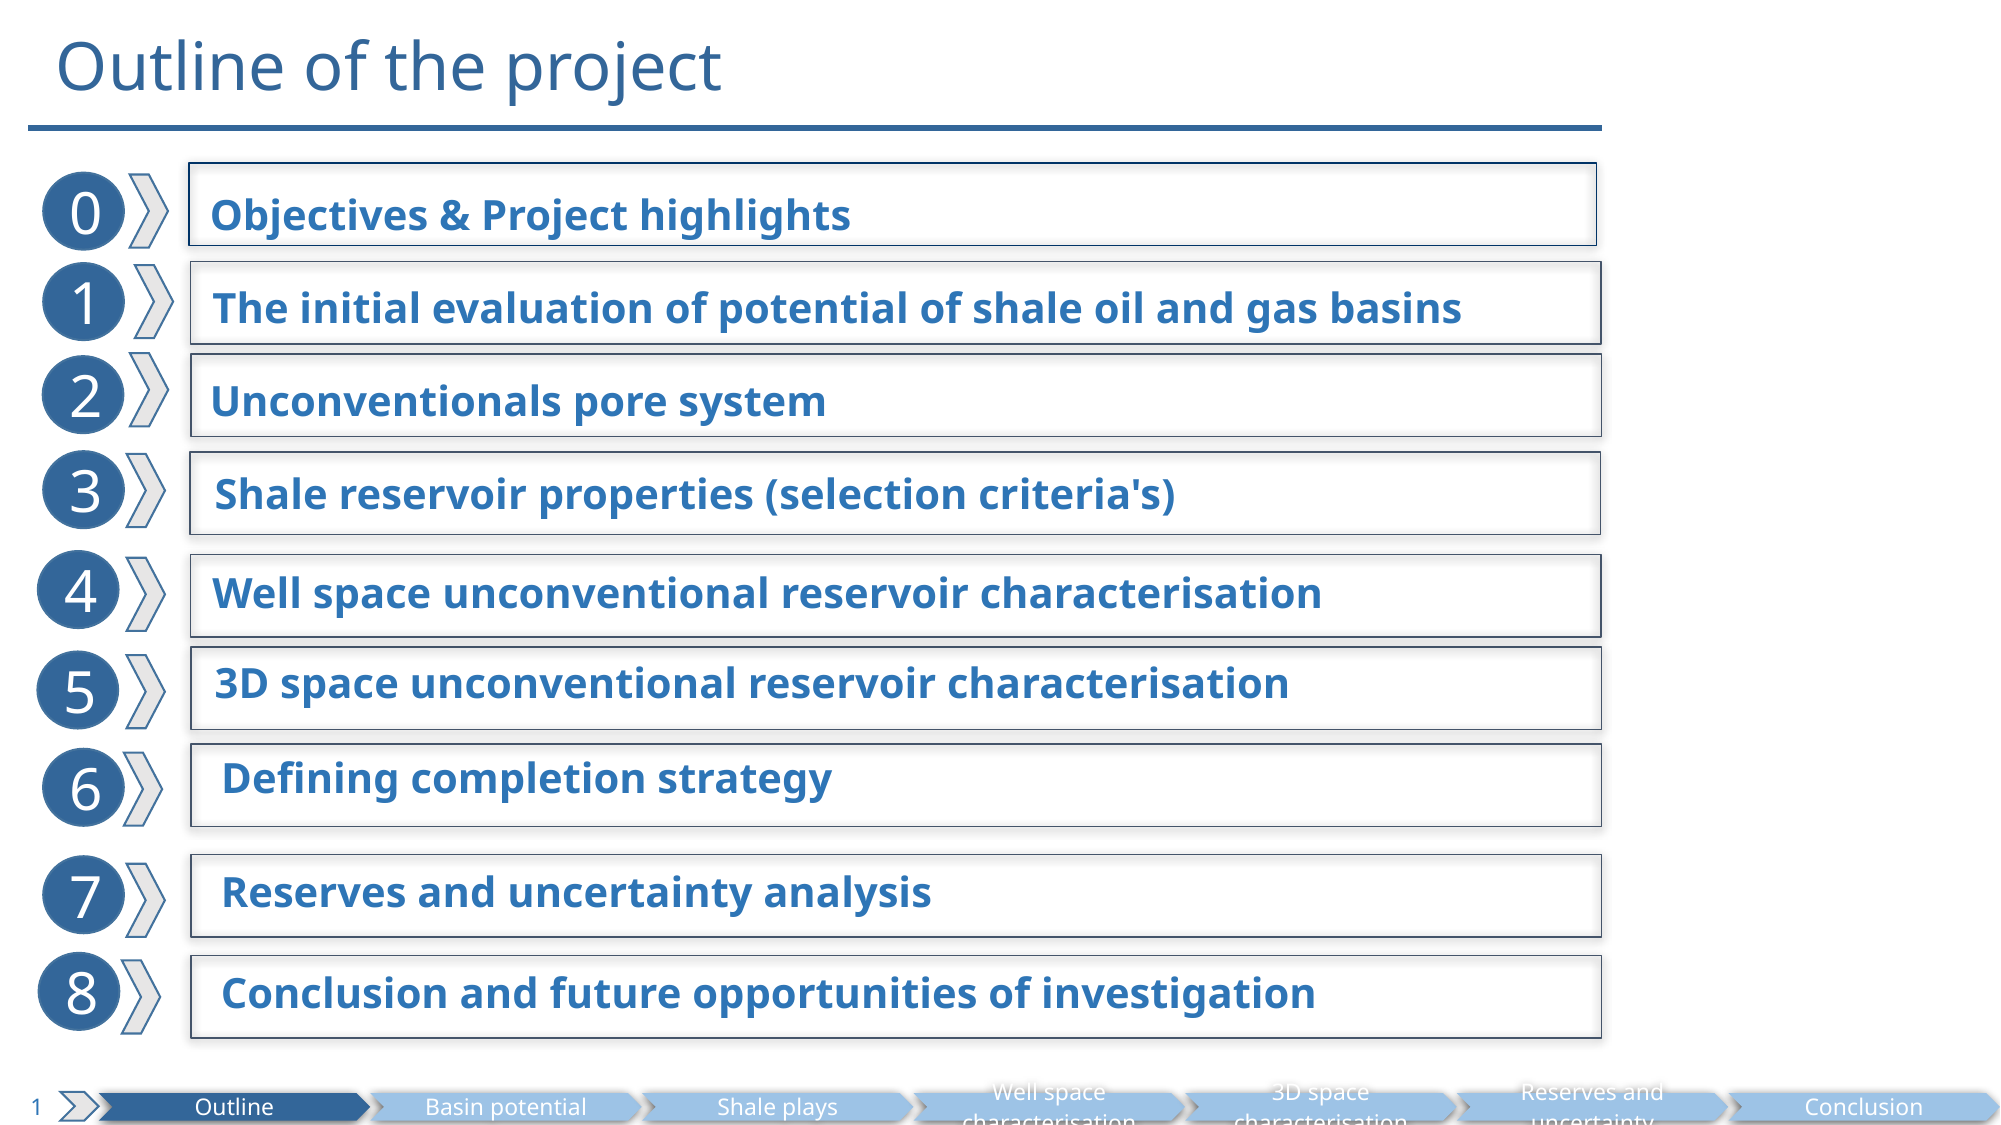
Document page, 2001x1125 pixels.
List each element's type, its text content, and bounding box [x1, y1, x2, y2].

text_box [124, 556, 167, 632]
text_box 7 [42, 855, 125, 935]
text_box 2 [41, 355, 125, 435]
text_box [191, 743, 1602, 827]
text_box 0 [42, 171, 125, 251]
text_box Well space unconventional reservoir characterisation [197, 559, 1500, 625]
text_box 8 [37, 951, 121, 1031]
text_box Defining completion strategy [206, 744, 1509, 810]
text_box Unconventionals pore system [195, 367, 1497, 433]
text_box 5 [36, 650, 120, 730]
text_box 3 [42, 450, 125, 530]
text_box [191, 854, 1602, 937]
text_box [133, 264, 175, 340]
text_box [124, 654, 167, 730]
text_box [77, 1090, 98, 1122]
text_box Shale reservoir properties (selection criteria's) [199, 460, 1502, 526]
text_box Reserves and uncertainty analysis [206, 858, 1509, 924]
text_box 1 [42, 262, 125, 342]
text_box The initial evaluation of potential of shale oil and gas basins [197, 274, 1500, 340]
text_box [190, 554, 1601, 637]
text_box [124, 862, 167, 938]
text_box 4 [36, 550, 120, 630]
text_box [190, 451, 1601, 535]
text_box 1 [15, 1084, 77, 1125]
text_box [98, 1093, 2000, 1121]
text_box [191, 647, 1602, 730]
text_box [191, 955, 1602, 1039]
text_box [124, 452, 167, 529]
text_box Objectives & Project highlights [195, 181, 1497, 246]
text_box [190, 261, 1601, 344]
text_box [188, 162, 1597, 246]
text_box [120, 959, 162, 1035]
text_box Conclusion and future opportunities of investigation [206, 959, 1509, 1025]
title Outline of the project [40, 9, 1028, 124]
text_box 3D space unconventional reservoir characterisation [199, 649, 1502, 715]
text_box 6 [42, 747, 125, 827]
text_box [122, 751, 164, 827]
text_box [191, 354, 1602, 437]
text_box [127, 173, 170, 249]
text_box [128, 352, 170, 428]
